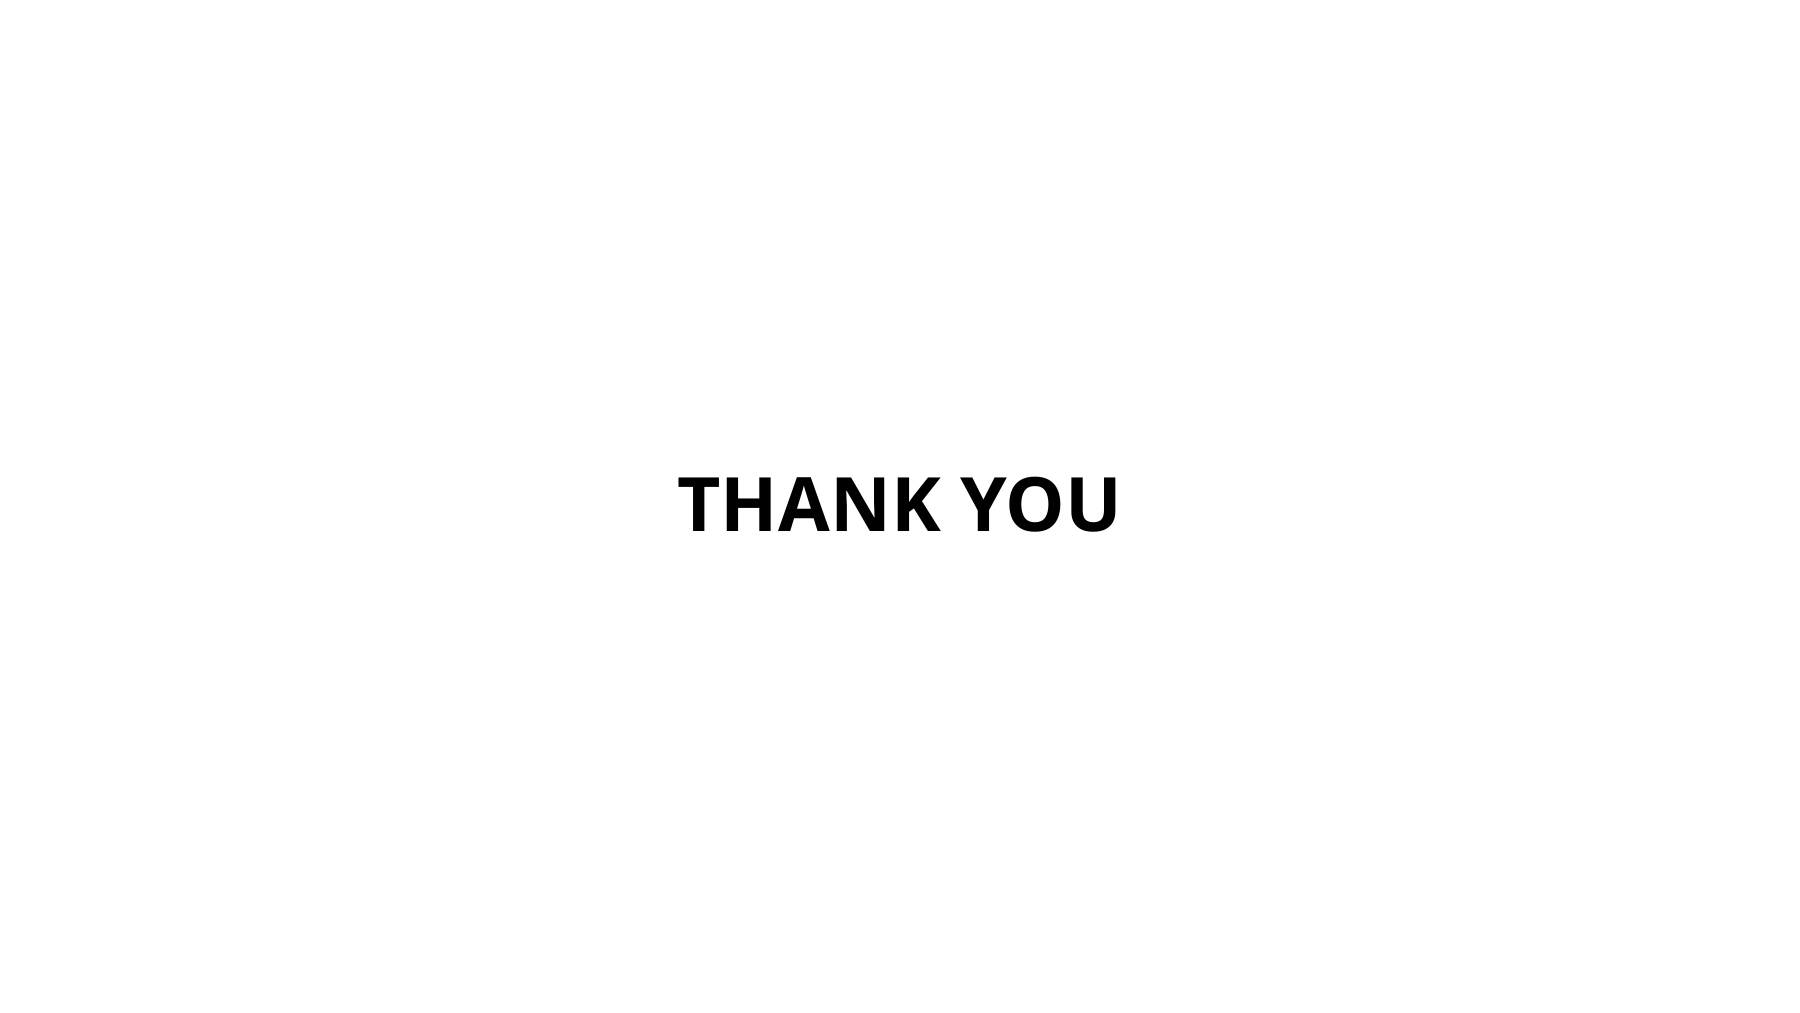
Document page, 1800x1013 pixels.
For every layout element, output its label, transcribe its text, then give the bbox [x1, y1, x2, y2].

title THANK YOU [81, 457, 1719, 555]
